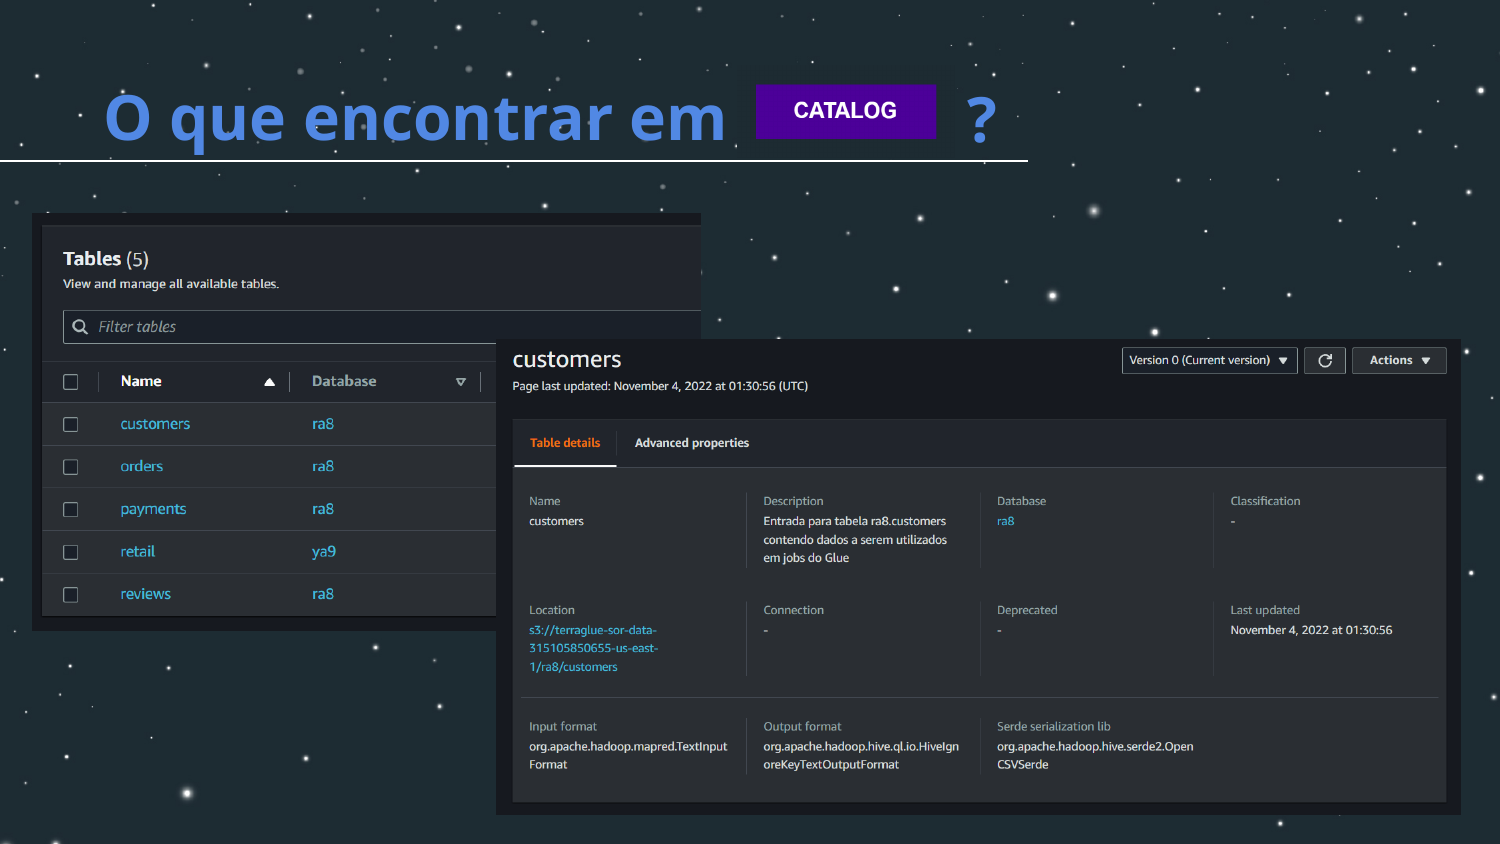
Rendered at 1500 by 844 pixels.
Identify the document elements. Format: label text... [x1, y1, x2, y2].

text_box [952, 162, 1016, 167]
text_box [88, 162, 773, 167]
title O que encontrar em [88, 74, 732, 160]
picture [0, 0, 1500, 844]
text_box ? [959, 76, 1016, 160]
